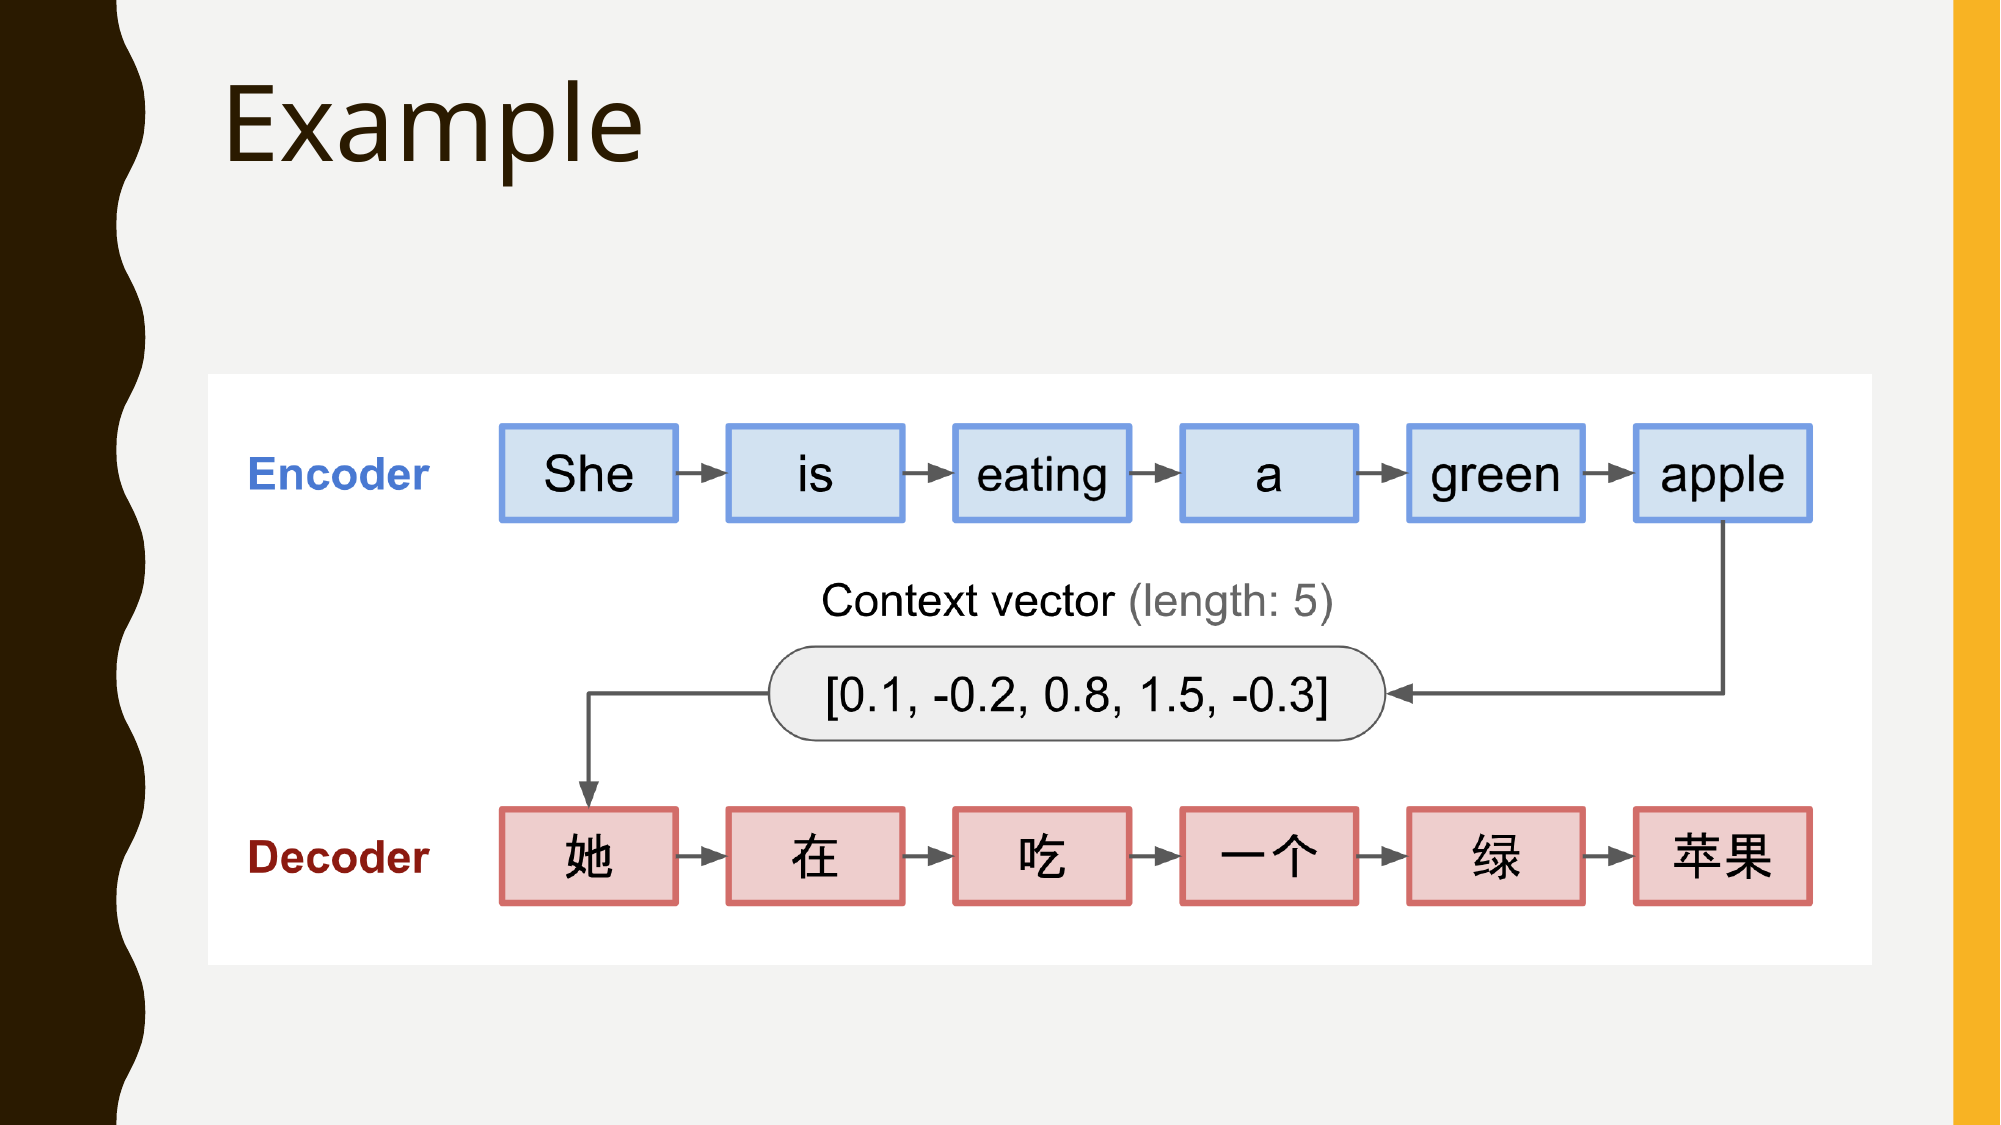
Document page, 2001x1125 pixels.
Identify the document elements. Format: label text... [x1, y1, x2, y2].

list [208, 374, 1872, 965]
title Example [205, 62, 1875, 308]
